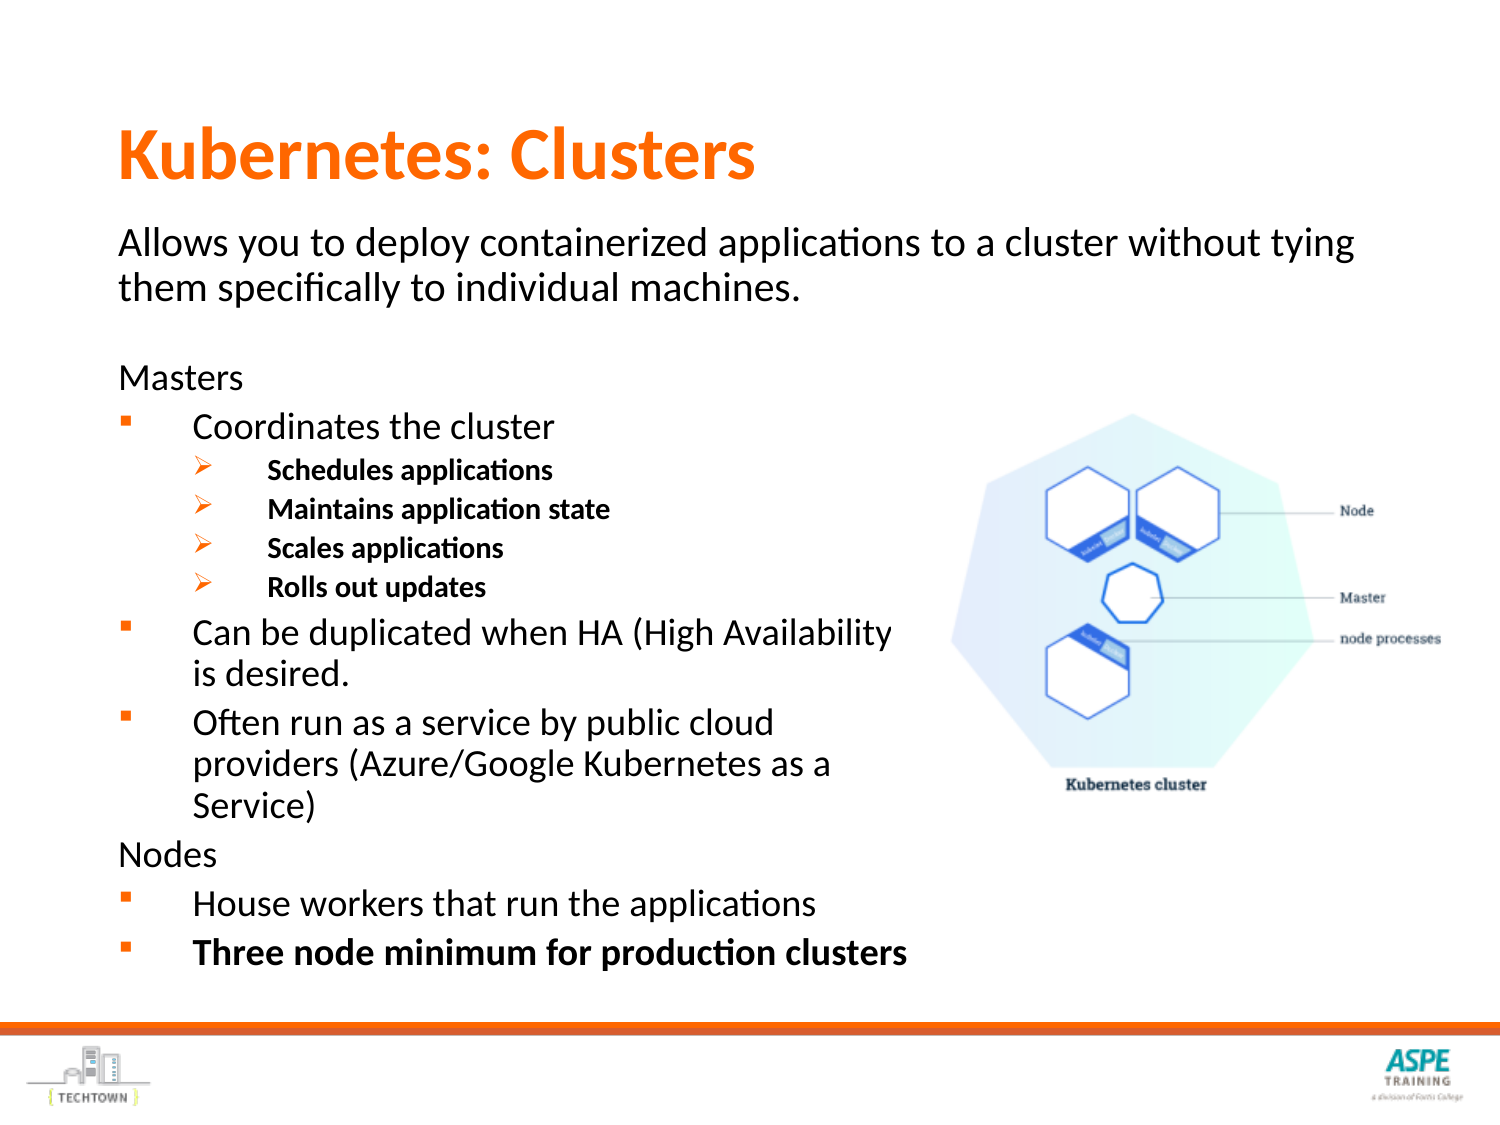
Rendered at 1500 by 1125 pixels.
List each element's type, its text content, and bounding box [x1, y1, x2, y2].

list Masters Coordinates the cluster Schedules applications Maintains application state Scales applications Rolls out updates Can be duplicated when HA (High Availability) is desired. Often run as a service by public cloud providers (Azure/Google Kubernetes as a Service) Nodes House workers that run the applications Three node minimum for production clusters [103, 363, 925, 1000]
text_box Allows you to deploy containerized applications to a cluster without tying them specifically to individual machines. [103, 212, 1375, 363]
title Kubernetes: Clusters [103, 59, 1397, 250]
picture [891, 392, 1463, 820]
